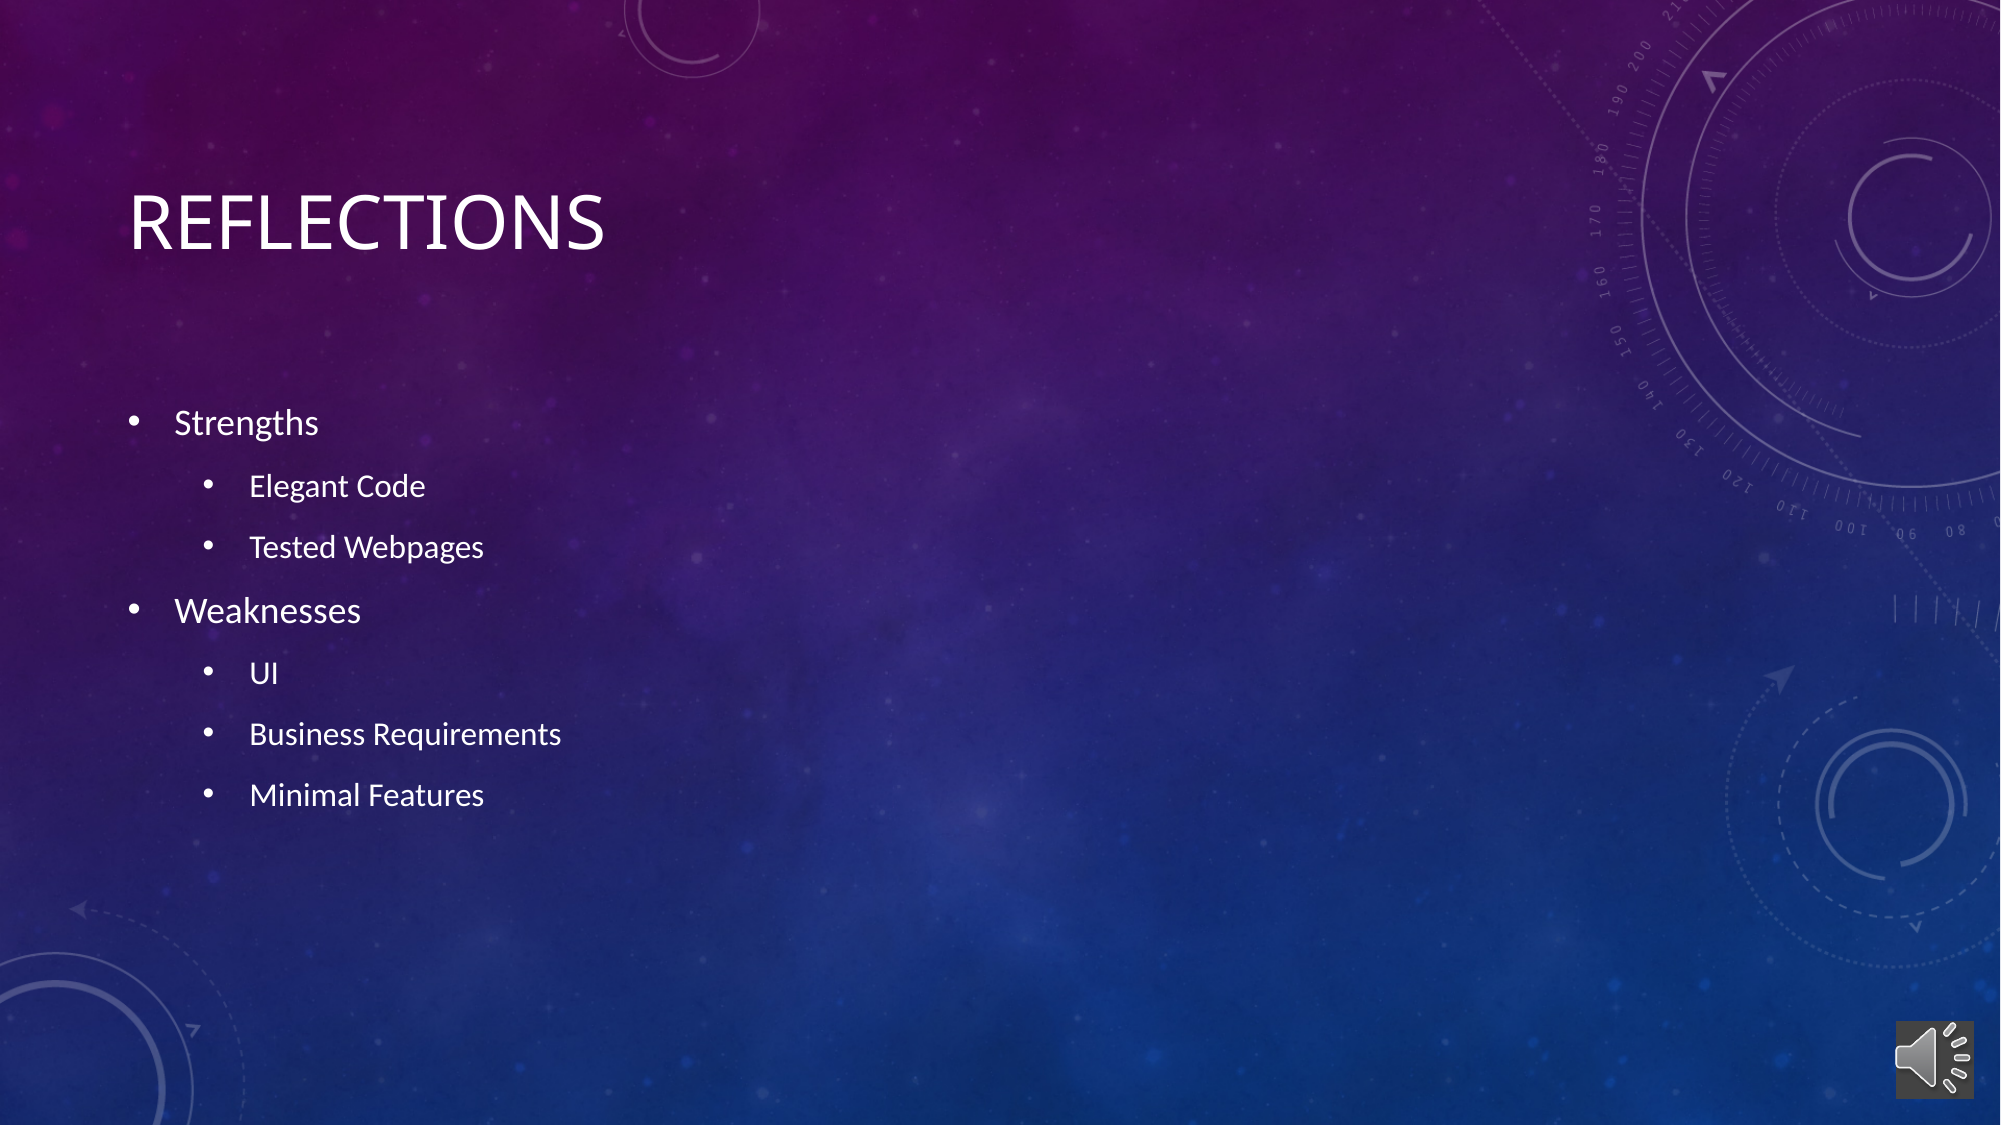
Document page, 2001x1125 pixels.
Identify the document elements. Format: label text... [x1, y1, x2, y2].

list Strengths Elegant Code Tested Webpages Weaknesses UI Business Requirements Minimal Features [112, 351, 1775, 950]
title reflections [112, 99, 1775, 339]
picture [0, 0, 2001, 1125]
